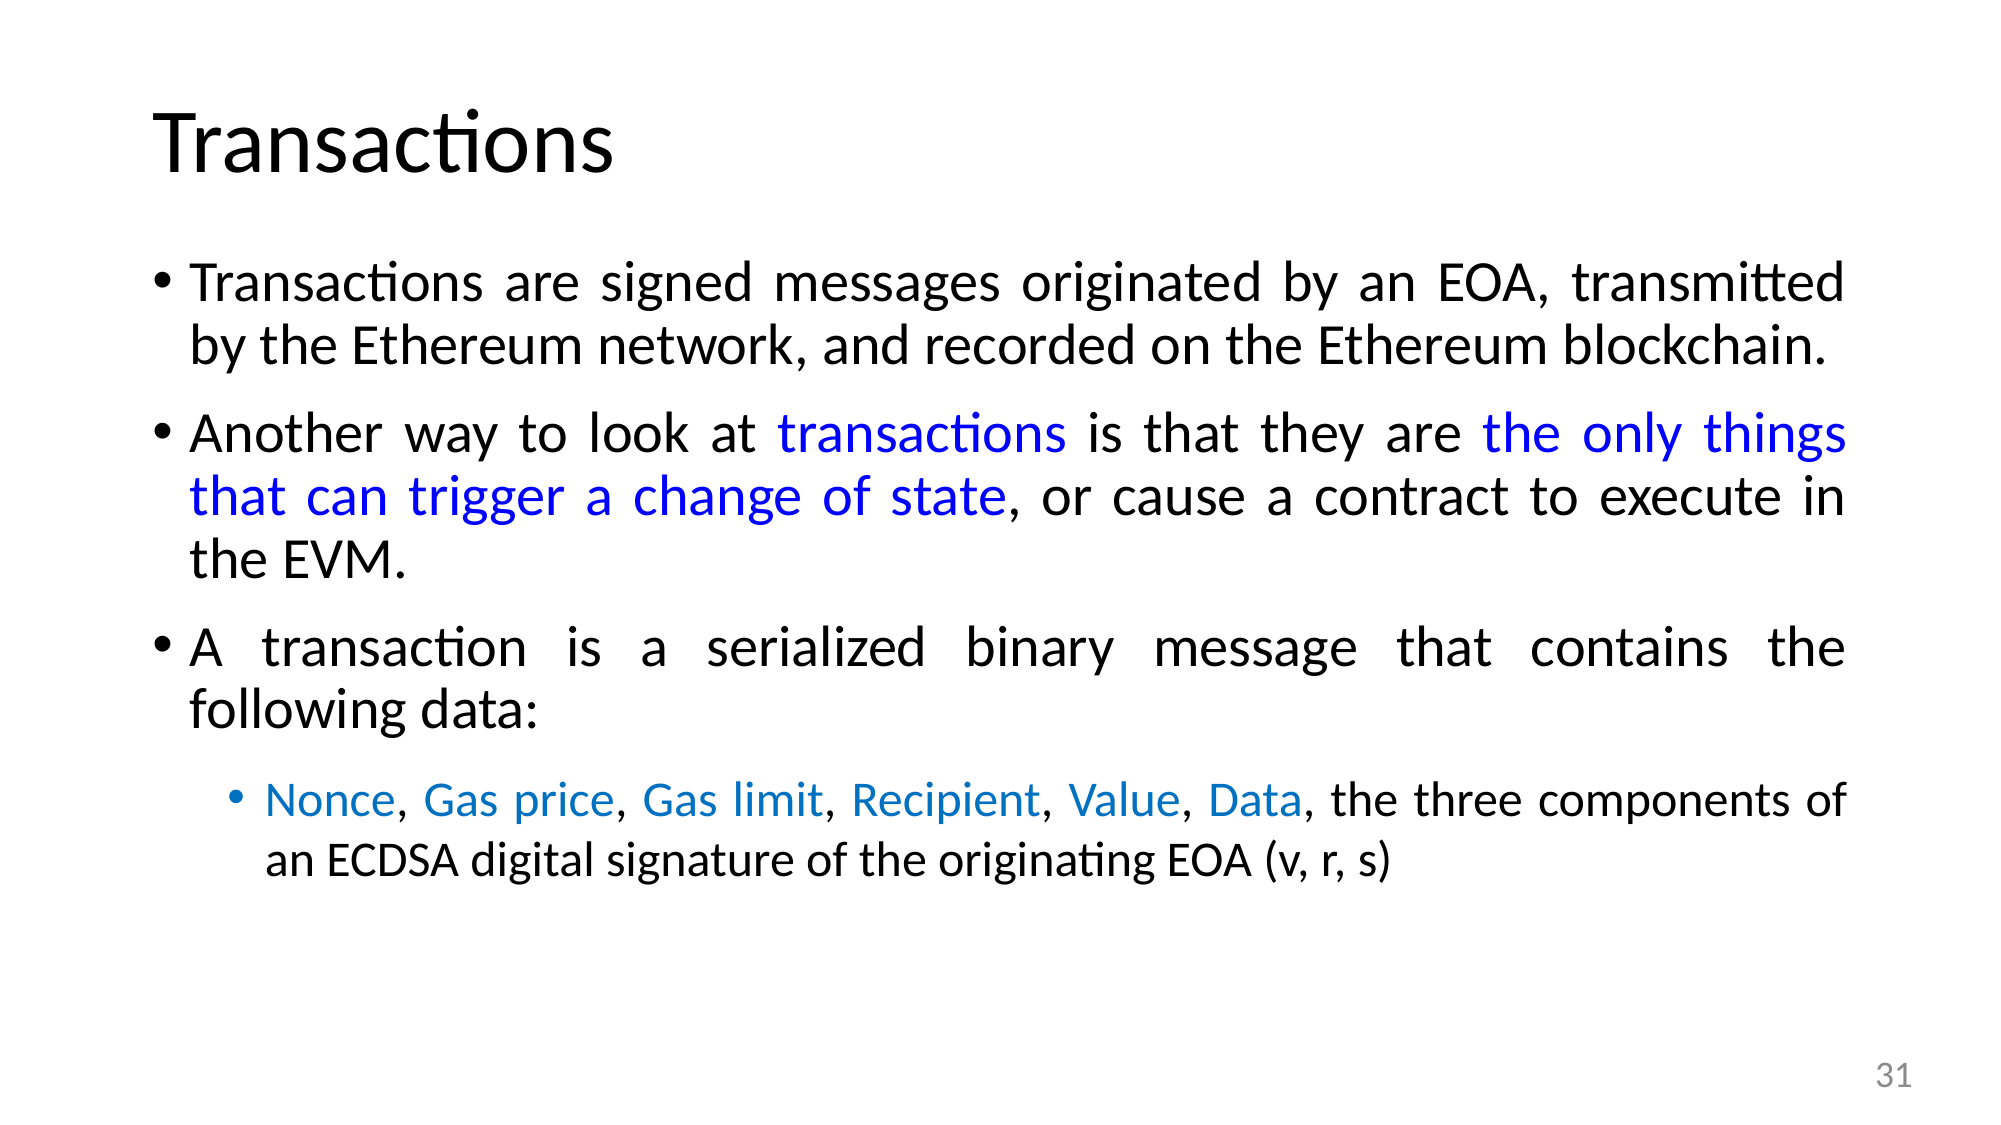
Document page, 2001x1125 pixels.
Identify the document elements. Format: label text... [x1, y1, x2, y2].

list Transactions are signed messages originated by an EOA, transmitted by the Ethereum network, and recorded on the Ethereum blockchain. Another way to look at transactions is that they are the only things that can trigger a change of state, or cause a contract to execute in the EVM. A transaction is a serialized binary message that contains the following data: Nonce, Gas price, Gas limit, Recipient, Value, Data, the three components of an ECDSA digital signature of the originating EOA (v, r, s) [137, 244, 1863, 1014]
title Transactions [137, 59, 1863, 227]
slide_number 31 [1477, 1042, 1928, 1103]
